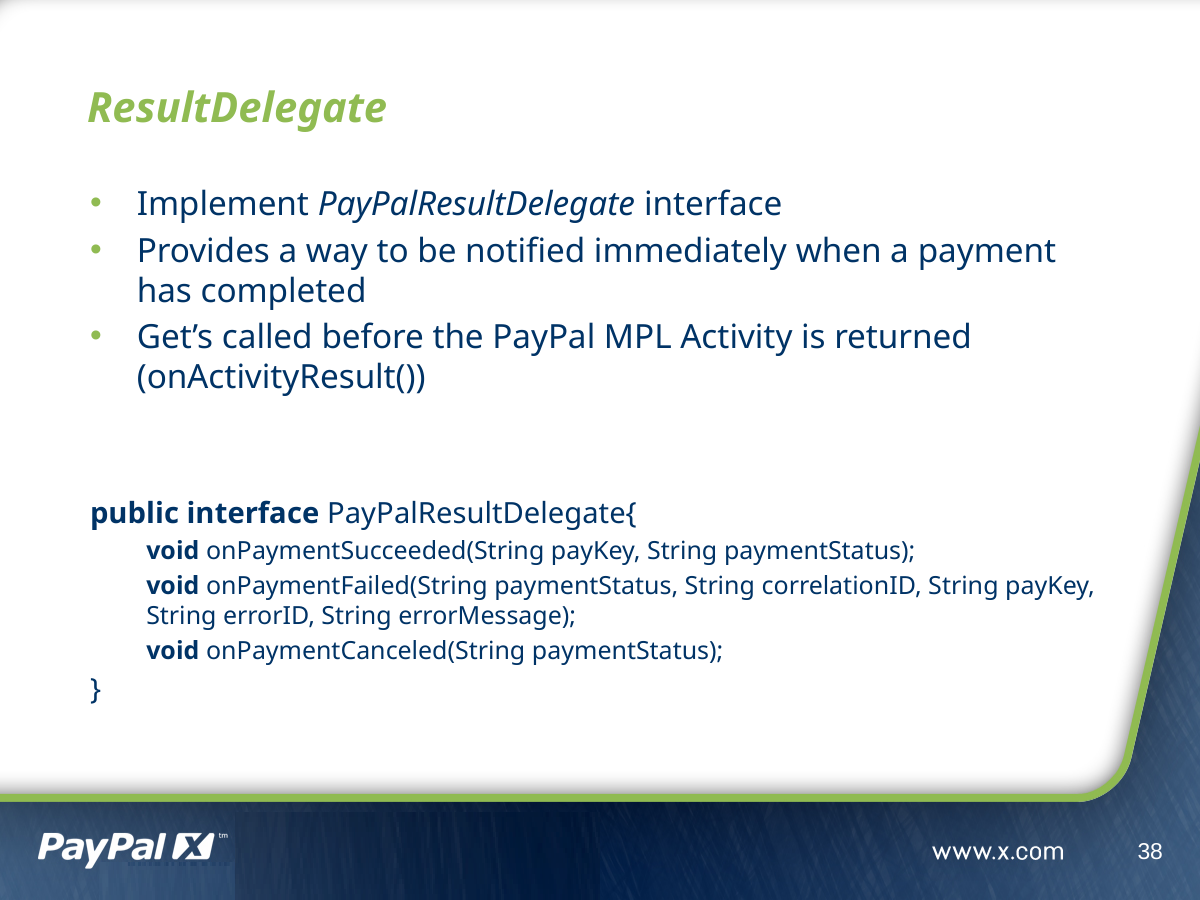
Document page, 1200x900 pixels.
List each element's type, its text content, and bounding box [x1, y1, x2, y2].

picture [0, 0, 1200, 900]
title ResultDelegate [75, 50, 1095, 163]
slide_number 38 [1074, 830, 1176, 891]
list Implement PayPalResultDelegate interface Provides a way to be notified immediately when a payment has completed Get’s called before the PayPal MPL Activity is returned (onActivityResult()) public interface PayPalResultDelegate{ void onPaymentSucceeded(String payKey, String paymentStatus); void onPaymentFailed(String paymentStatus, String correlationID, String payKey, String errorID, String errorMessage); void onPaymentCanceled(String paymentStatus); } [75, 174, 1125, 713]
